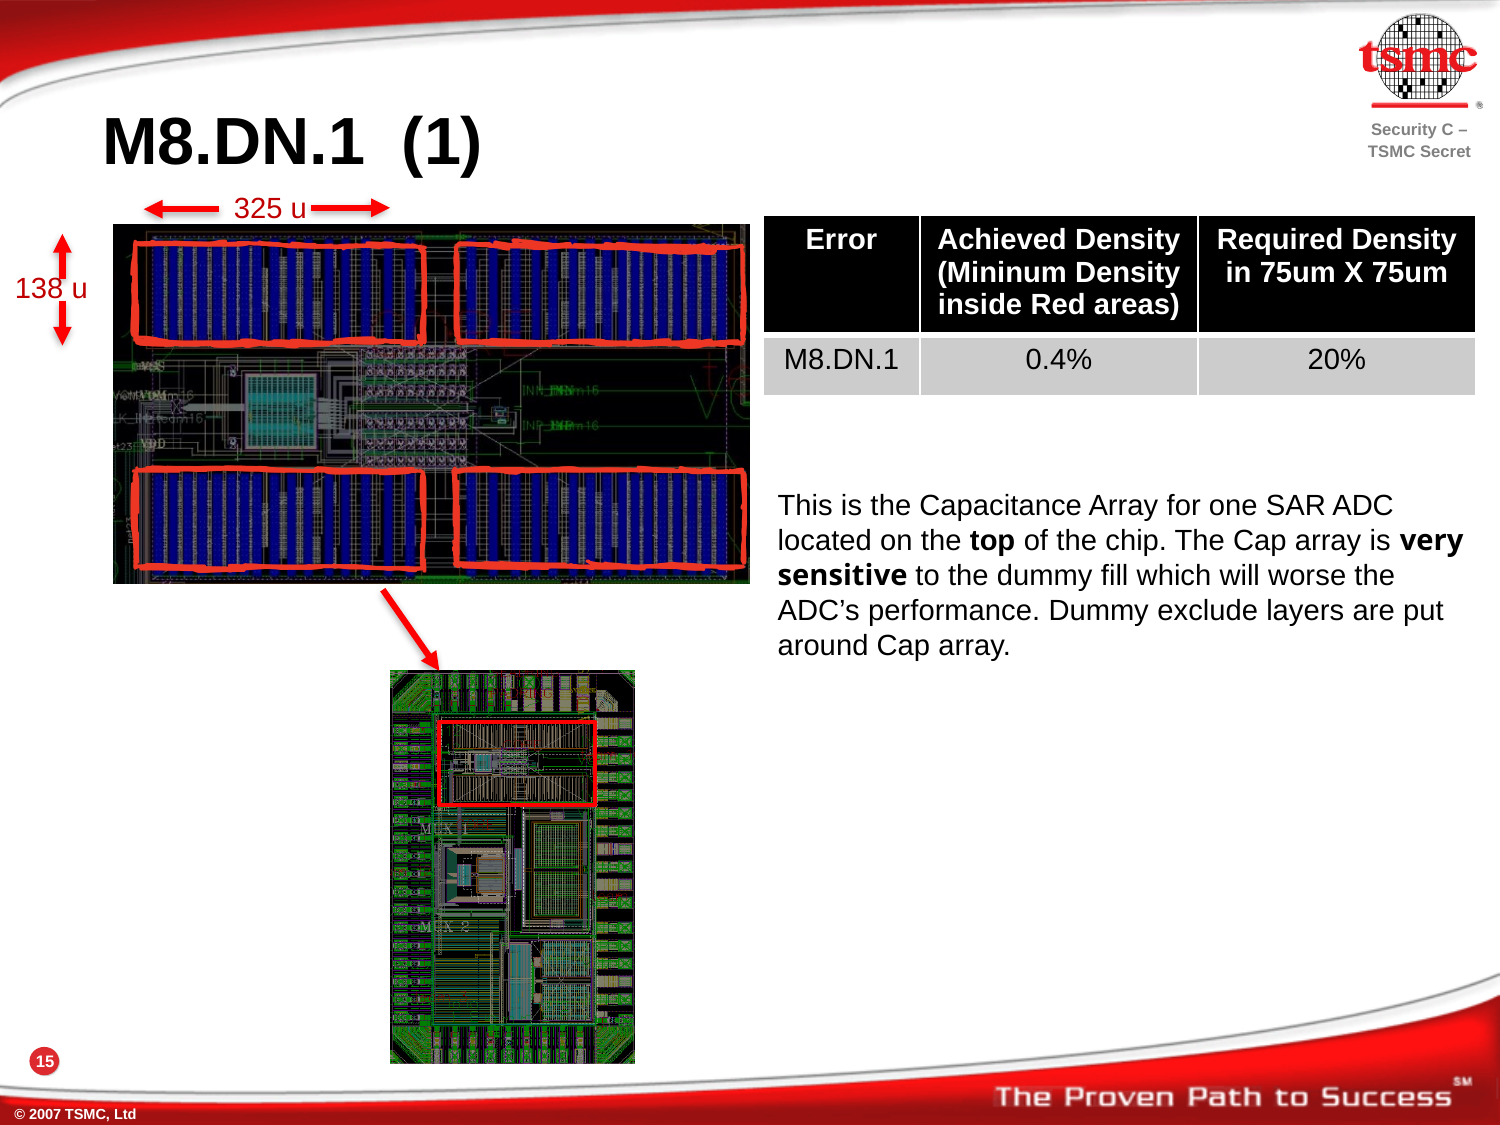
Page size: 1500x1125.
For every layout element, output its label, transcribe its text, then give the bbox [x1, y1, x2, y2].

text_box This is the Capacitance Array for one SAR ADC located on the top of the chip. The Cap array is very sensitive to the dummy fill which will worse the ADC’s performance. Dummy exclude layers are put around Cap array. [762, 478, 1489, 739]
picture [113, 224, 751, 584]
table_cell M8.DN.1 [764, 338, 919, 395]
picture [0, 0, 1500, 126]
table_header Achieved Density (Mininum Density inside Red areas) [921, 216, 1197, 332]
title M8.DN.1 (1) [87, 44, 1438, 232]
table_cell 0.4% [921, 338, 1197, 395]
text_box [382, 592, 440, 672]
table_header Error [764, 216, 919, 332]
table_cell 20% [1199, 338, 1475, 395]
text_box 138 u [0, 261, 108, 312]
text_box 325 u [219, 181, 365, 222]
table_header Required Density in 75um X 75um [1199, 216, 1475, 332]
picture [0, 670, 1500, 1125]
